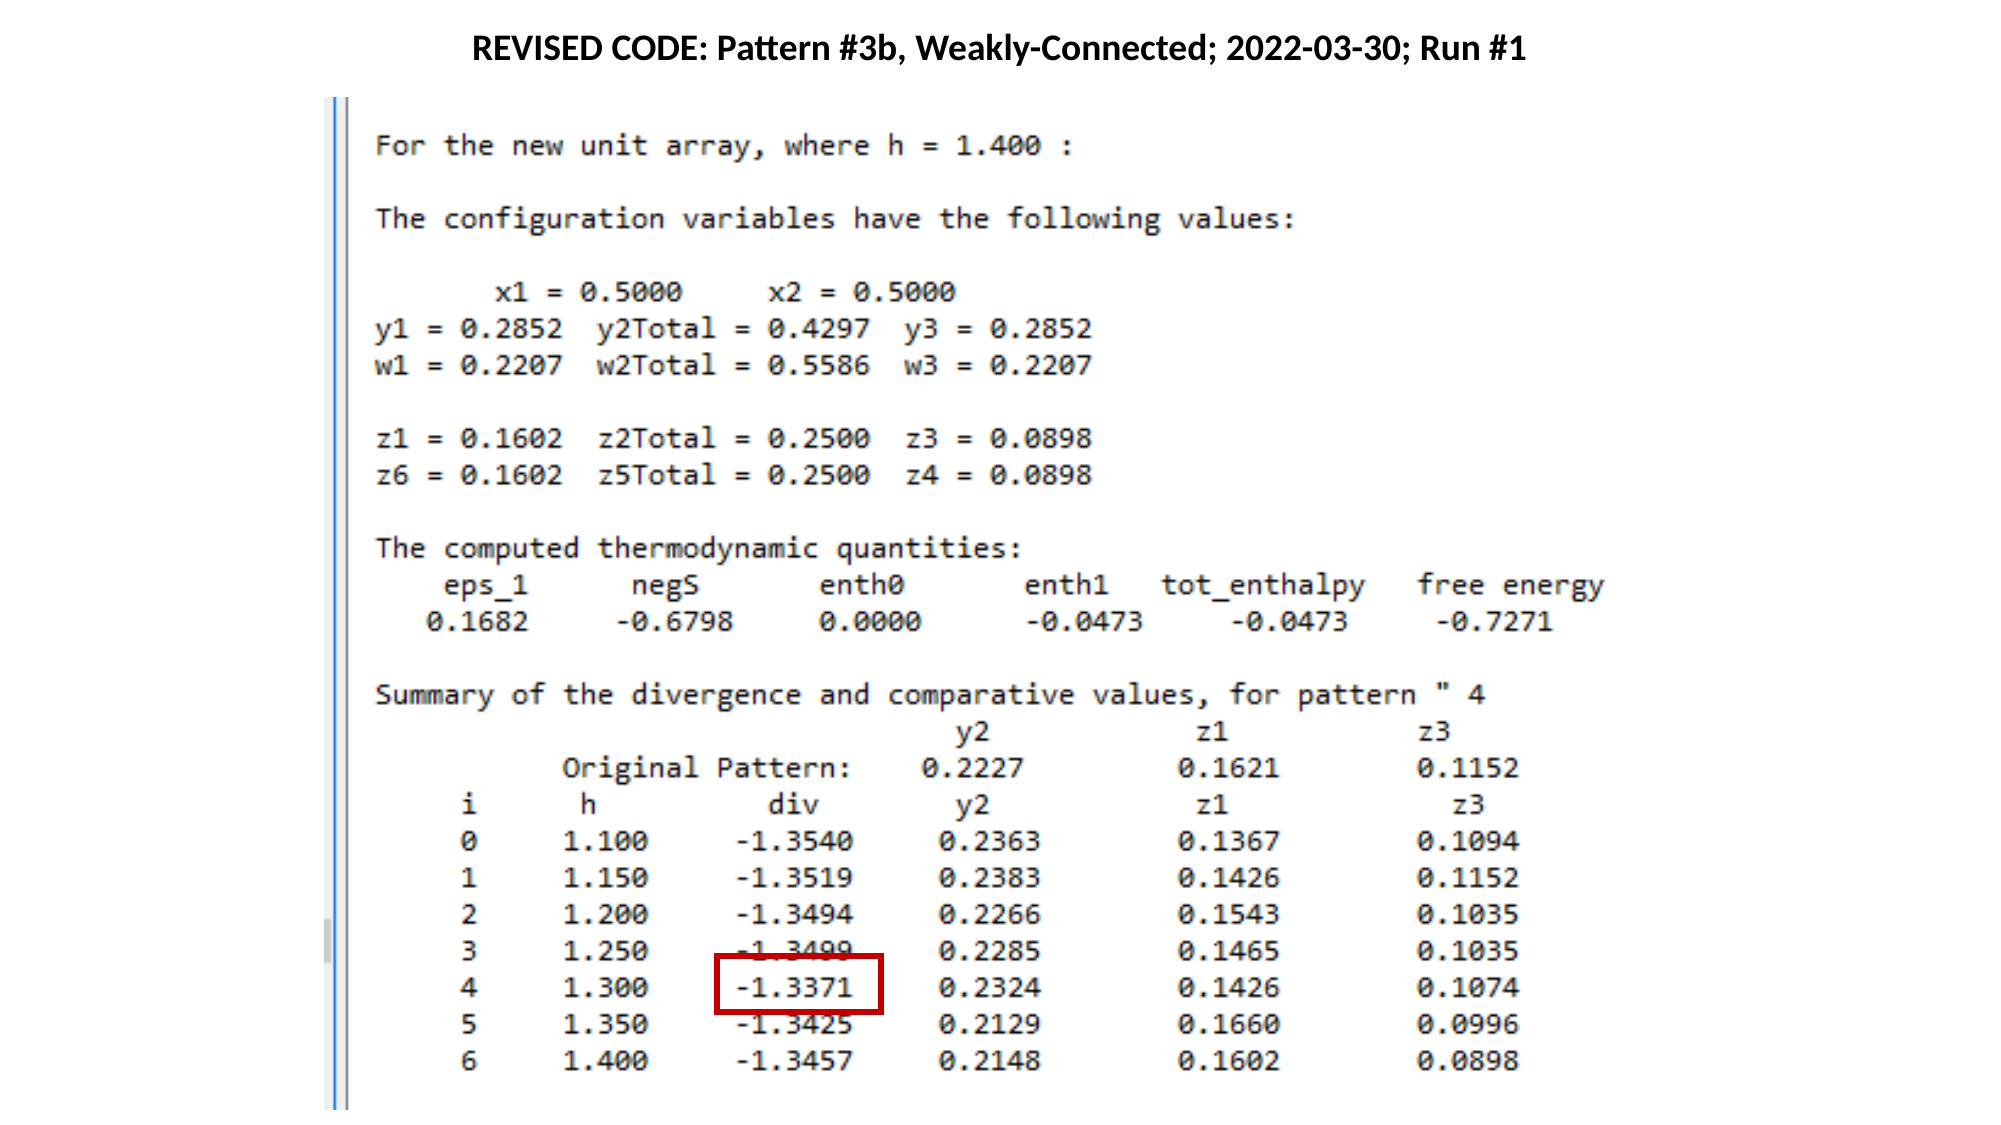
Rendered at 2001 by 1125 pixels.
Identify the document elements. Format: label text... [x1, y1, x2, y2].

text_box REVISED CODE: Pattern #3b, Weakly-Connected; 2022-03-30; Run #1 [457, 15, 1543, 76]
picture [323, 97, 1677, 1110]
